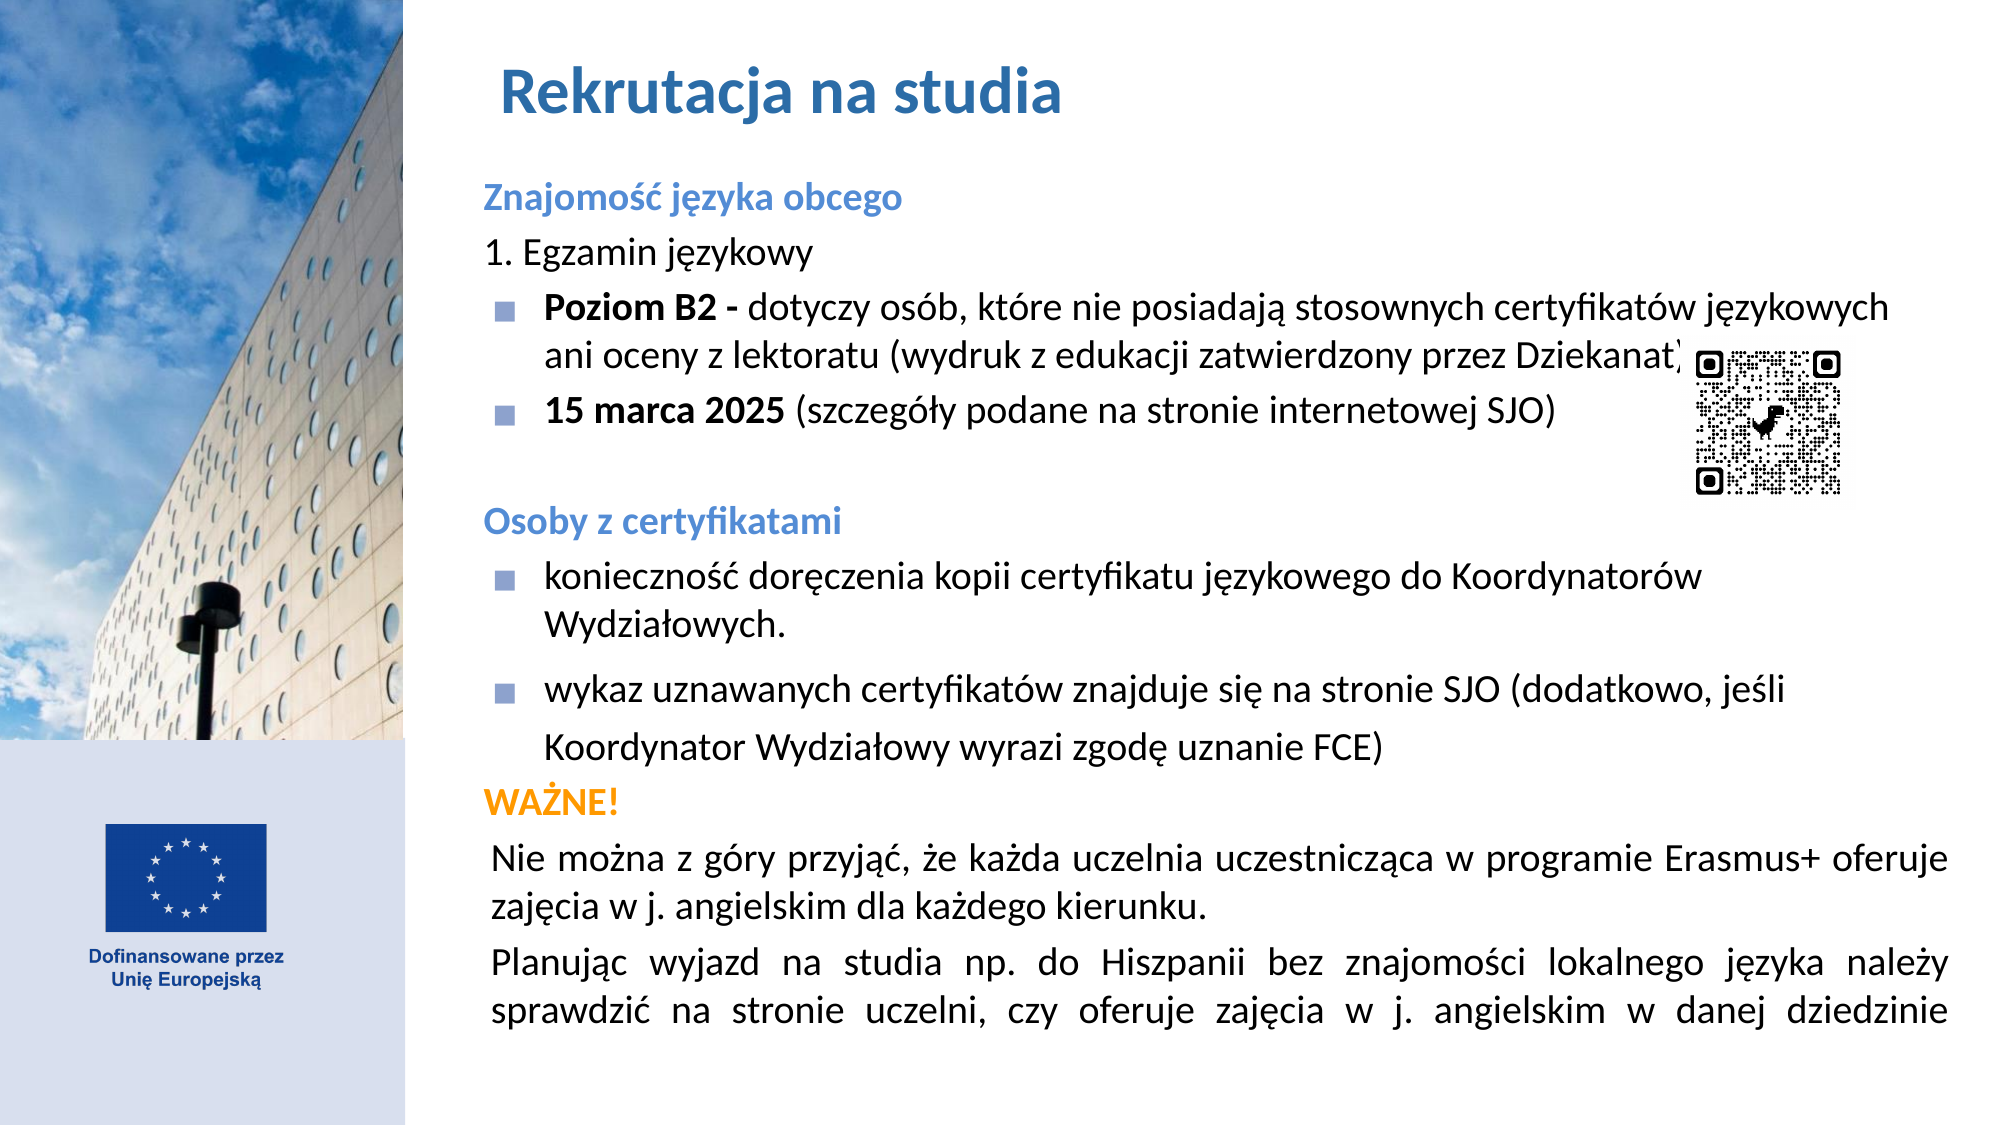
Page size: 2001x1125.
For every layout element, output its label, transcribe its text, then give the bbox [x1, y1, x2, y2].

text_box [0, 746, 406, 1125]
picture [0, 0, 404, 740]
list Znajomość języka obcego 1. Egzamin językowy Poziom B2 - dotyczy osób, które nie posiadają stosownych certyfikatów językowych ani oceny z lektoratu (wydruk z edukacji zatwierdzony przez Dziekanat) 15 marca 2025 (szczegóły podane na stronie internetowej SJO) Osoby z certyfikatami Wydziałowych konieczność doręczenia kopii certyfikatu językowego do Koordynatorów Wydziałowych. wykaz uznawanych certyfikatów znajduje się na stronie SJO (dodatkowo, jeśli Koordynator Wydziałowy wyrazi zgodę uznanie FCE) WAŻNE! Nie można z góry przyjąć, że każda uczelnia uczestnicząca w programie Erasmus+ oferuje zajęcia w j. angielskim dla każdego kierunku. Planując wyjazd na studia np. do Hiszpanii bez znajomości lokalnego języka należy sprawdzić na stronie uczelni, czy oferuje zajęcia w j. angielskim w danej dziedzinie [468, 162, 1967, 1080]
picture [88, 824, 285, 993]
picture [1680, 335, 1856, 510]
title Rekrutacja na studia [485, 30, 2000, 153]
